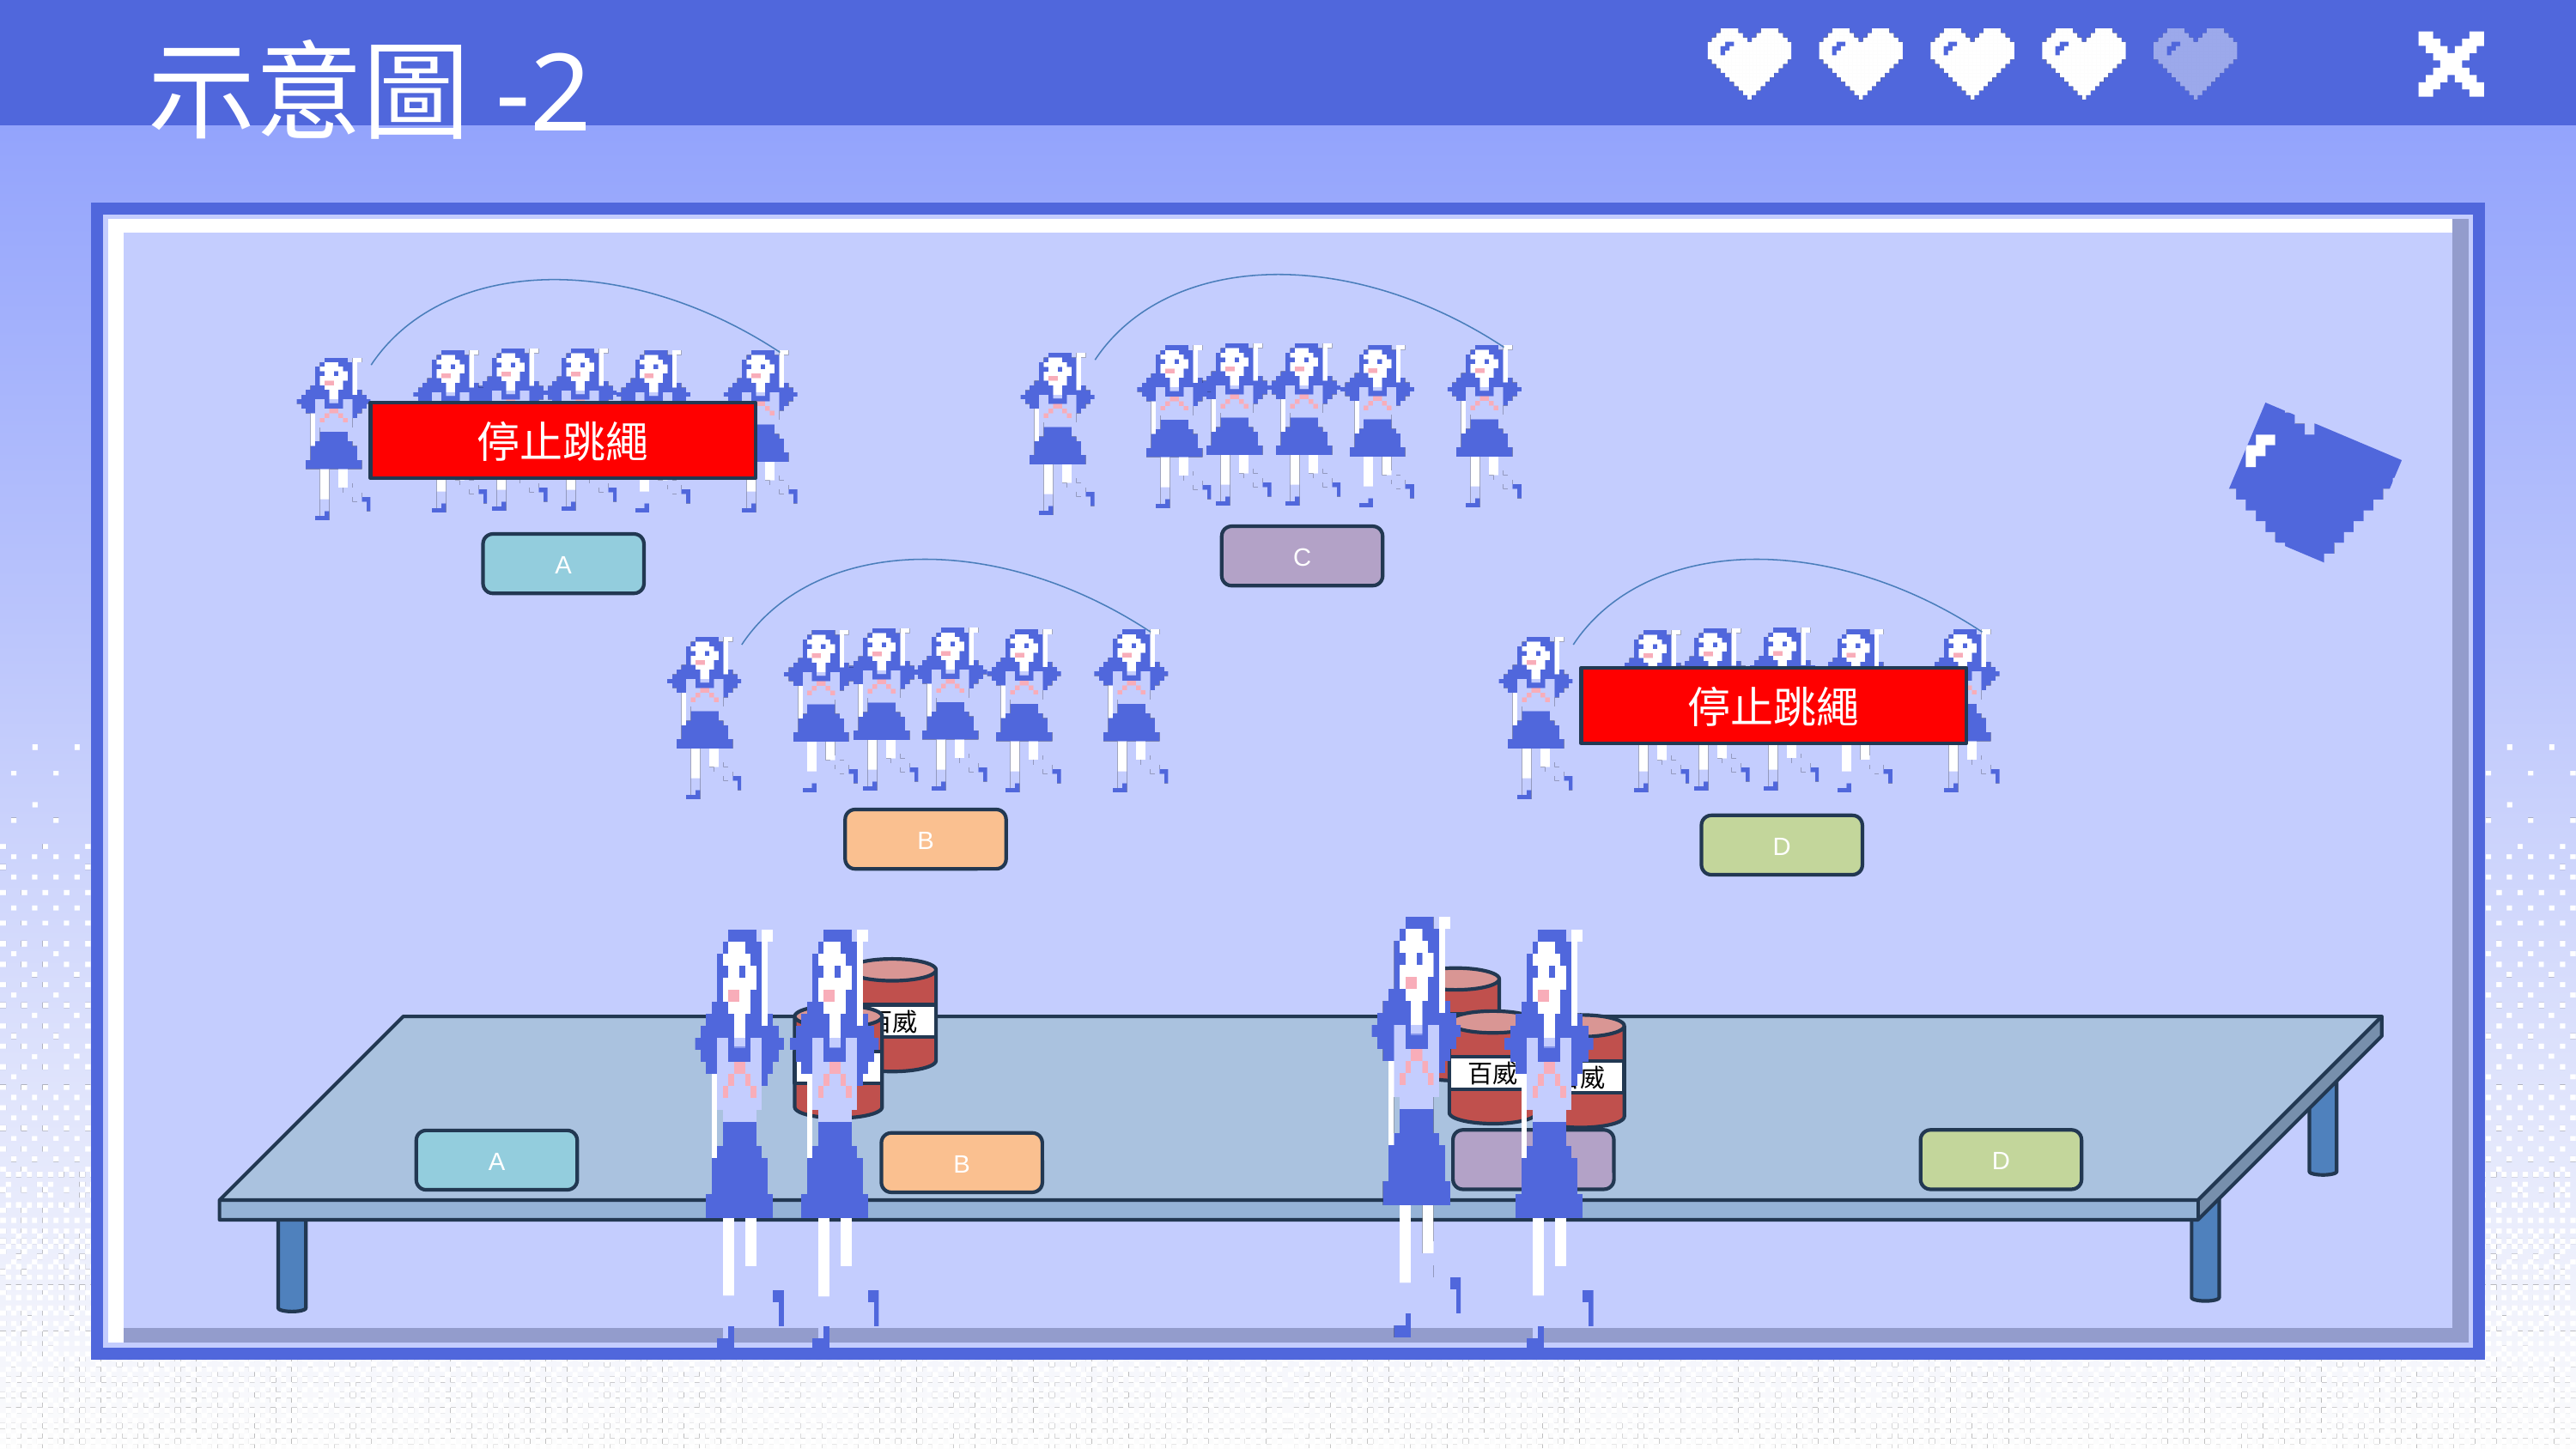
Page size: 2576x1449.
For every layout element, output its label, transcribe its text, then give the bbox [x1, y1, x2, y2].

text_box 01 [0, 426, 89, 433]
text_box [296, 312, 985, 785]
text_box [0, 743, 2576, 1449]
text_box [2486, 328, 2576, 332]
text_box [1411, 967, 1494, 1082]
text_box 01 [2486, 426, 2576, 433]
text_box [95, 206, 2480, 1354]
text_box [0, 336, 89, 339]
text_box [1020, 307, 1709, 780]
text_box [1449, 1010, 1532, 1125]
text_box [1536, 1072, 1625, 1128]
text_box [1707, 28, 2238, 100]
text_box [1498, 592, 2187, 1065]
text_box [2486, 336, 2576, 339]
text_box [794, 1072, 883, 1119]
text_box [0, 215, 89, 219]
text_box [667, 592, 1355, 1065]
text_box 示意圖-2 [148, 136, 1680, 153]
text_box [2486, 573, 2576, 577]
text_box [0, 573, 89, 577]
text_box [2486, 215, 2576, 219]
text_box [0, 328, 89, 332]
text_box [0, 0, 2576, 126]
